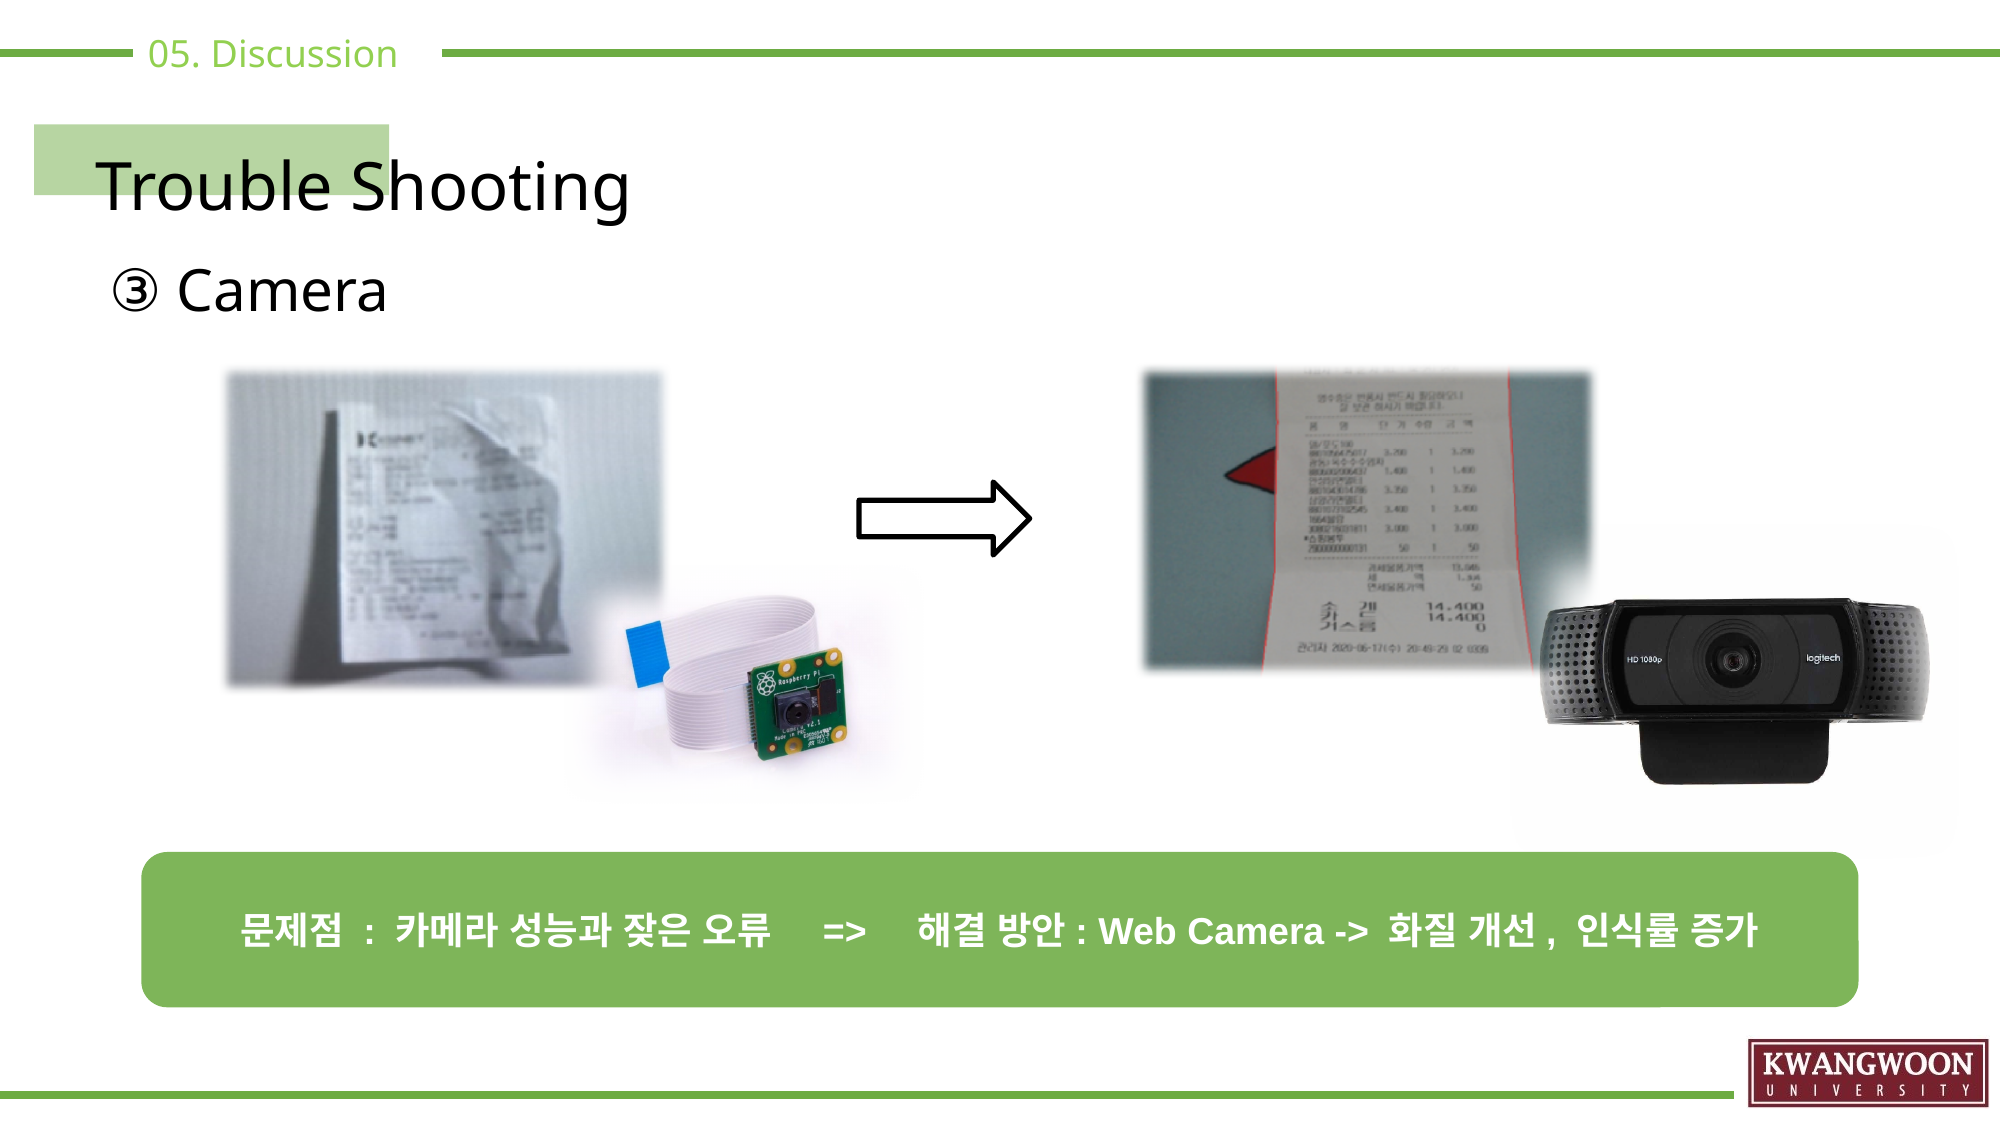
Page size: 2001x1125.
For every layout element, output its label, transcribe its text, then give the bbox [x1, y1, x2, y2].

text_box ③ Camera [94, 245, 618, 331]
picture [1745, 1034, 1990, 1109]
text_box [856, 480, 1032, 557]
text_box Trouble Shooting [80, 136, 649, 232]
text_box [34, 124, 390, 196]
text_box 문제점 : 카메라 성능과 잦은 오류 => 해결 방안: Web Camera -> 화질 개선, 인식률 증가 [139, 849, 1861, 1010]
text_box 05. Discussion [132, 22, 814, 84]
picture [217, 362, 925, 805]
picture [1134, 362, 1961, 862]
